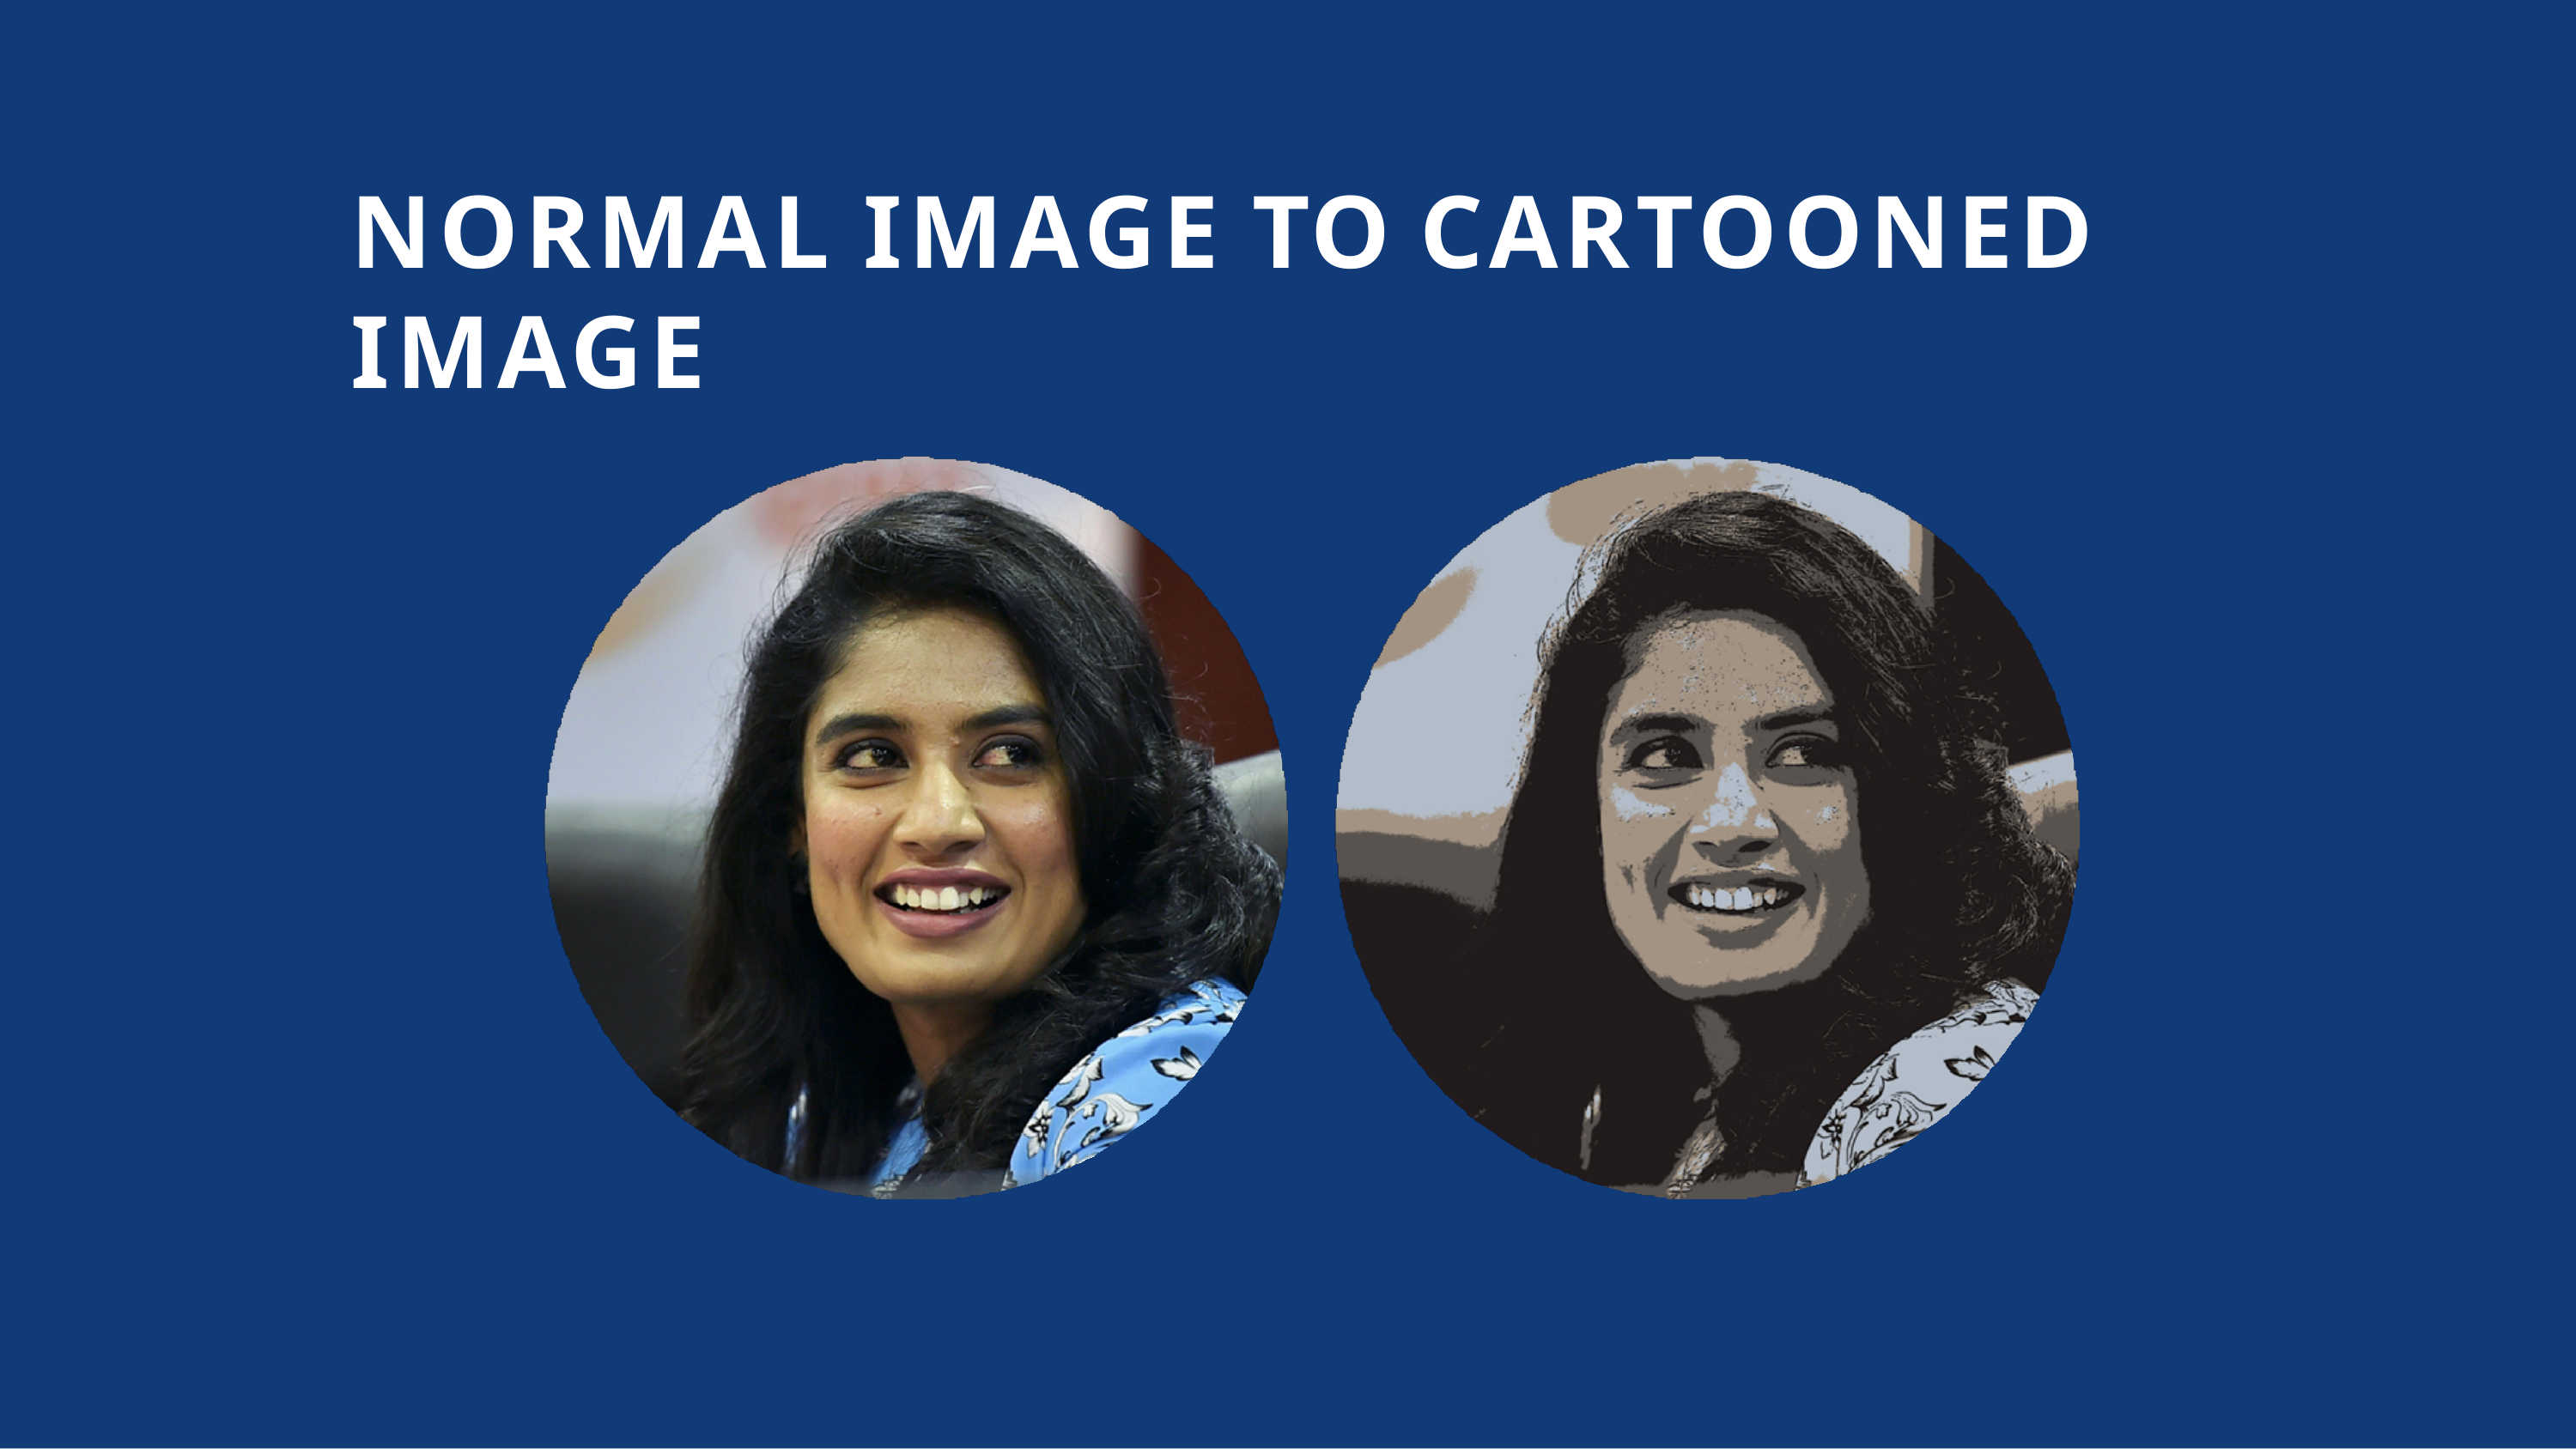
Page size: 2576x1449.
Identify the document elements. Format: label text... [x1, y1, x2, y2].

picture [543, 455, 1289, 1200]
picture [1334, 455, 2080, 1200]
title NORMAL IMAGE TO CARTOONED IMAGE [195, 166, 2381, 410]
